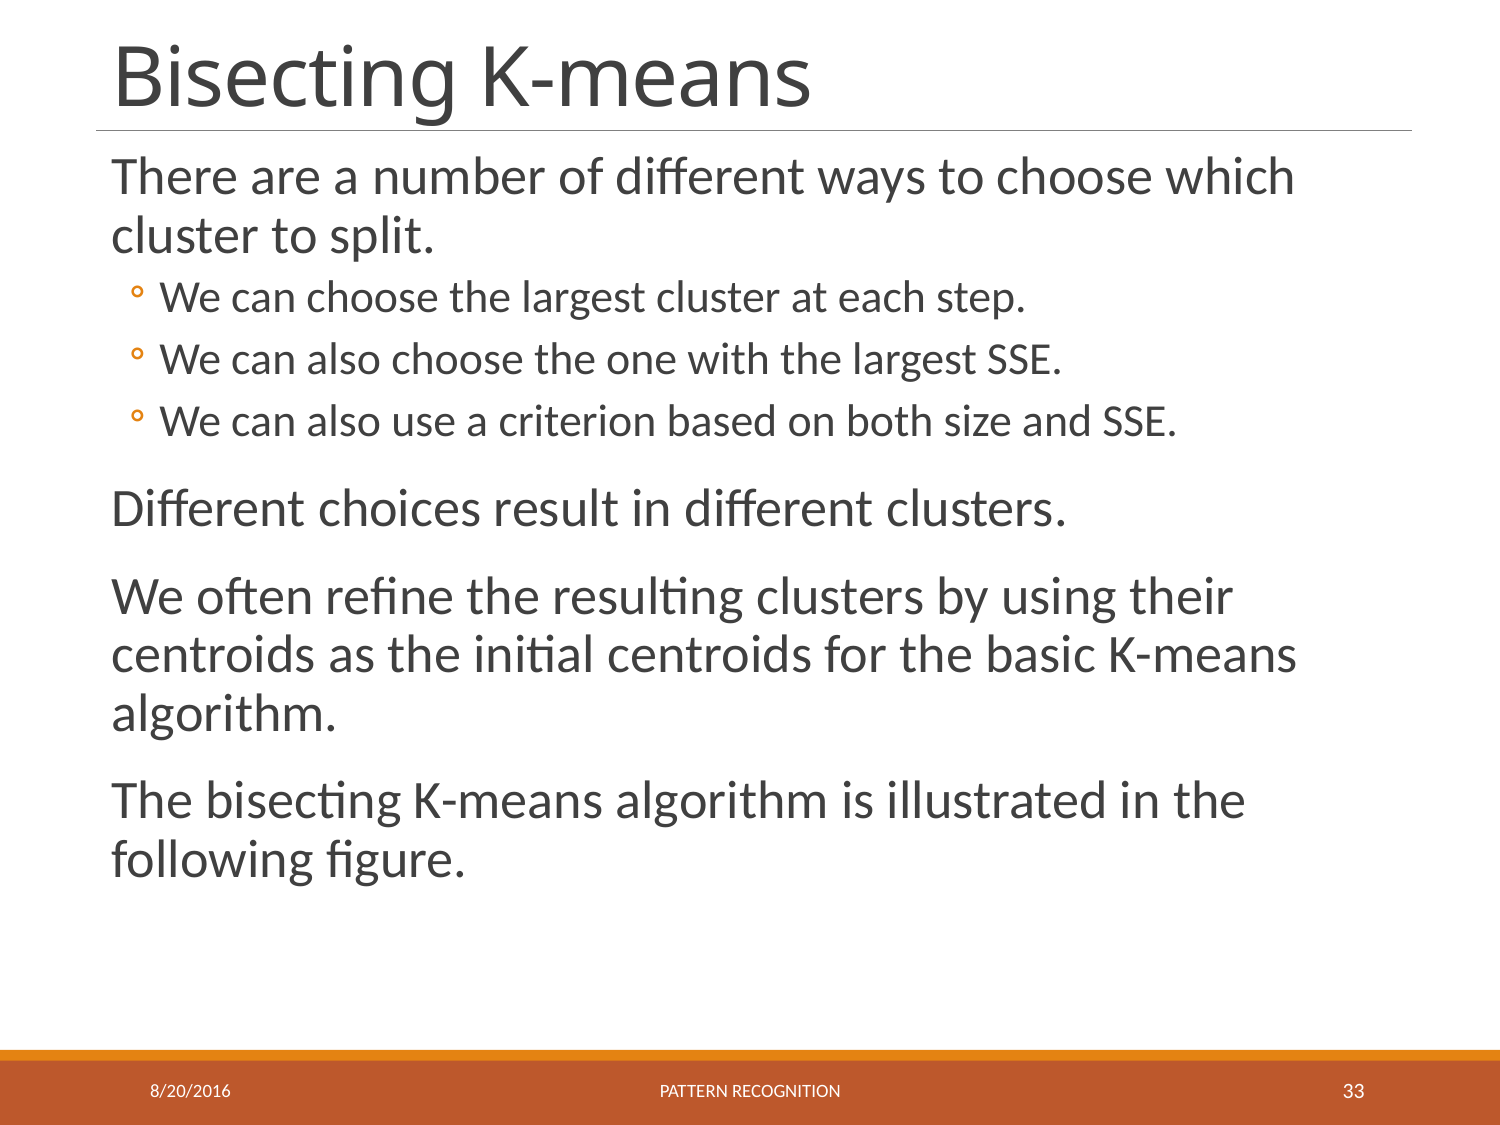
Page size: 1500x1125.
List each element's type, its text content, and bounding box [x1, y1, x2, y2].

slide_number 33 [1218, 1059, 1380, 1120]
list There are a number of different ways to choose which cluster to split. We can choose the largest cluster at each step. We can also choose the one with the largest SSE. We can also use a criterion based on both size and SSE. Different choices result in different clusters. We often refine the resulting clusters by using their centroids as the initial centroids for the basic K-means algorithm. The bisecting K-means algorithm is illustrated in the following figure. [96, 140, 1413, 1034]
title Bisecting K-means [96, 19, 1413, 131]
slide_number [135, 1059, 440, 1120]
footer Pattern recognition [453, 1059, 1047, 1120]
